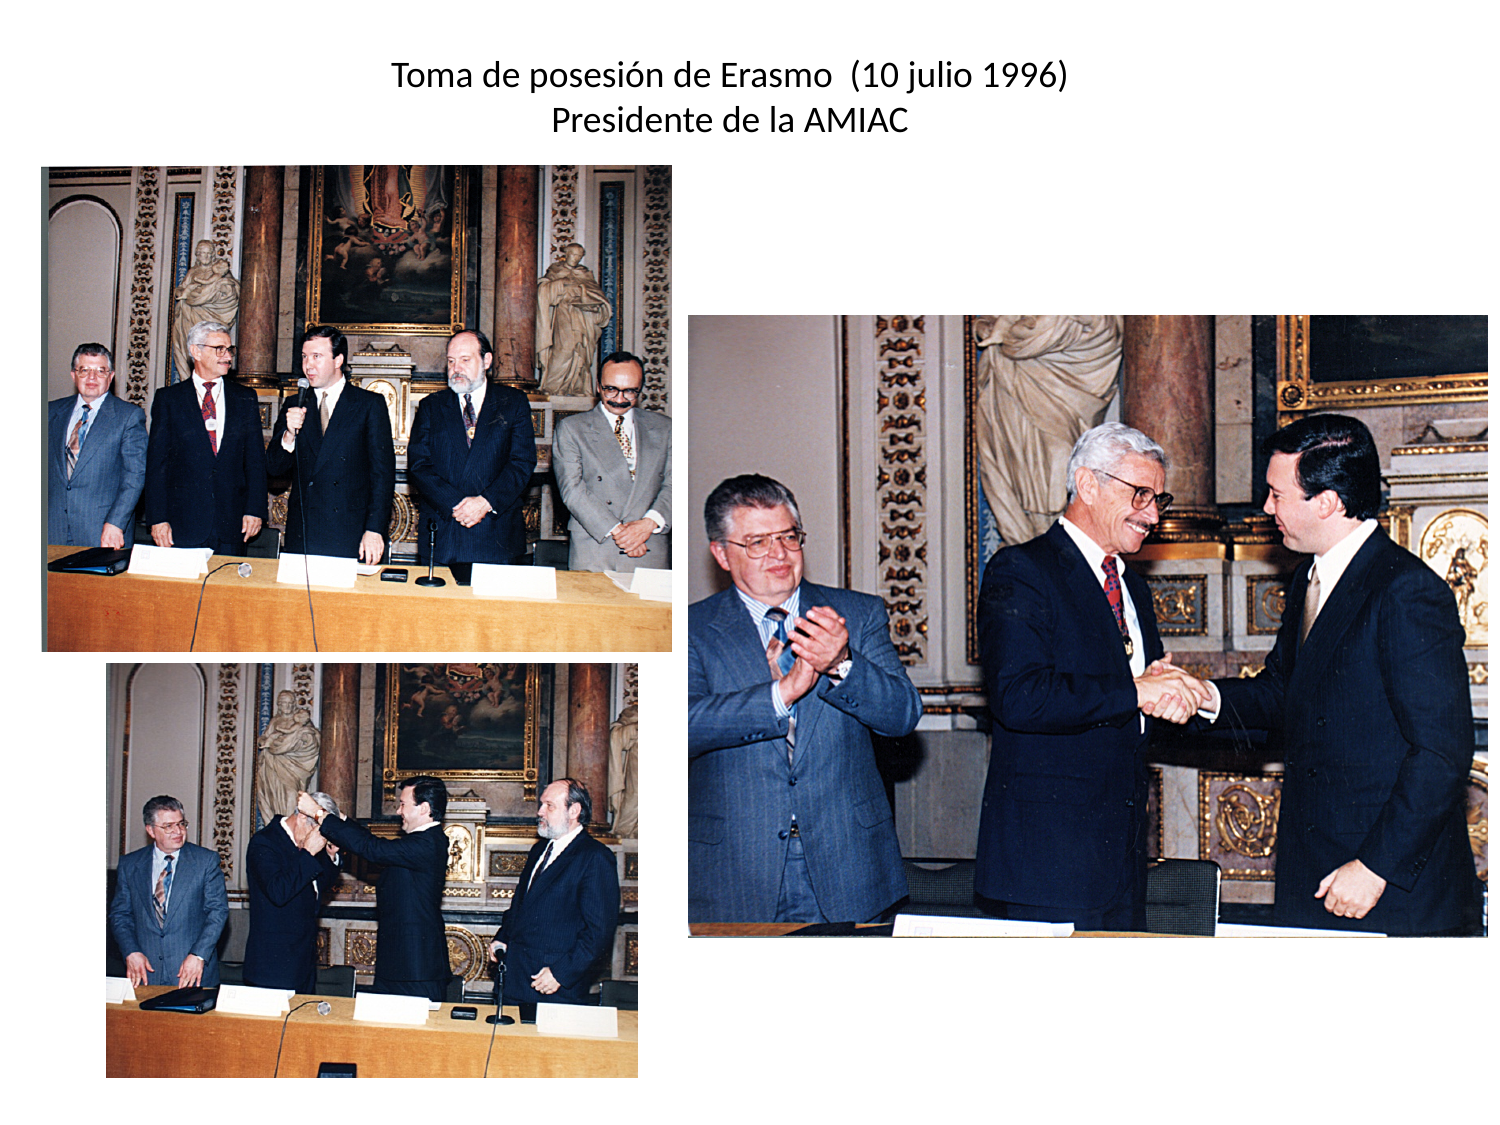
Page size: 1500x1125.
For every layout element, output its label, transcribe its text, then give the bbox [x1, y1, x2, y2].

text_box Toma de posesión de Erasmo (10 julio 1996) Presidente de la AMIAC [376, 42, 1085, 148]
picture [688, 315, 1489, 938]
picture [40, 165, 672, 652]
picture [105, 663, 638, 1078]
